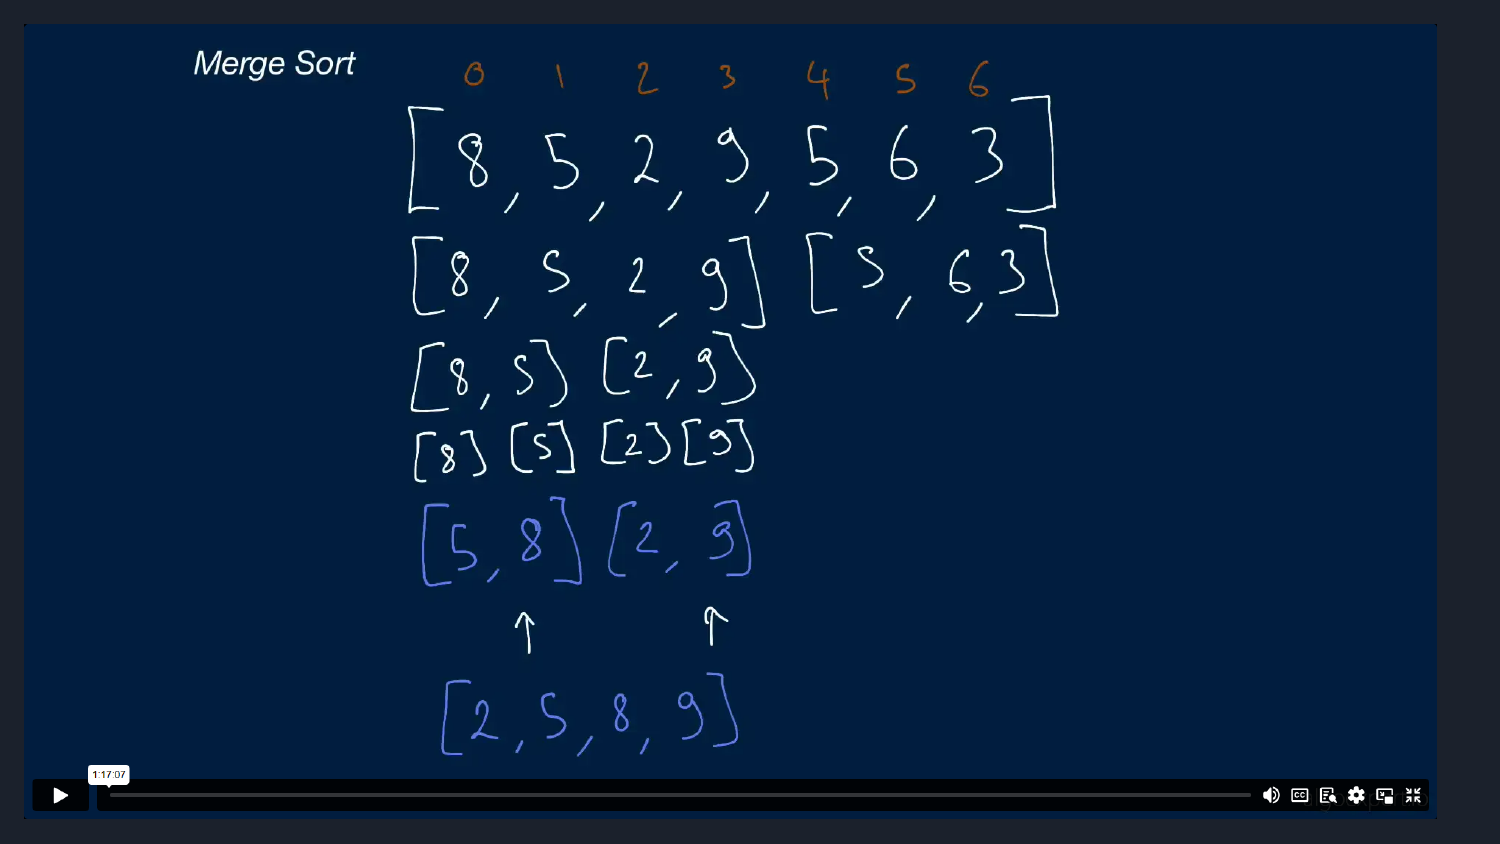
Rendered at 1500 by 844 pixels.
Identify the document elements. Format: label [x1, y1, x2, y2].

picture [24, 24, 1437, 819]
